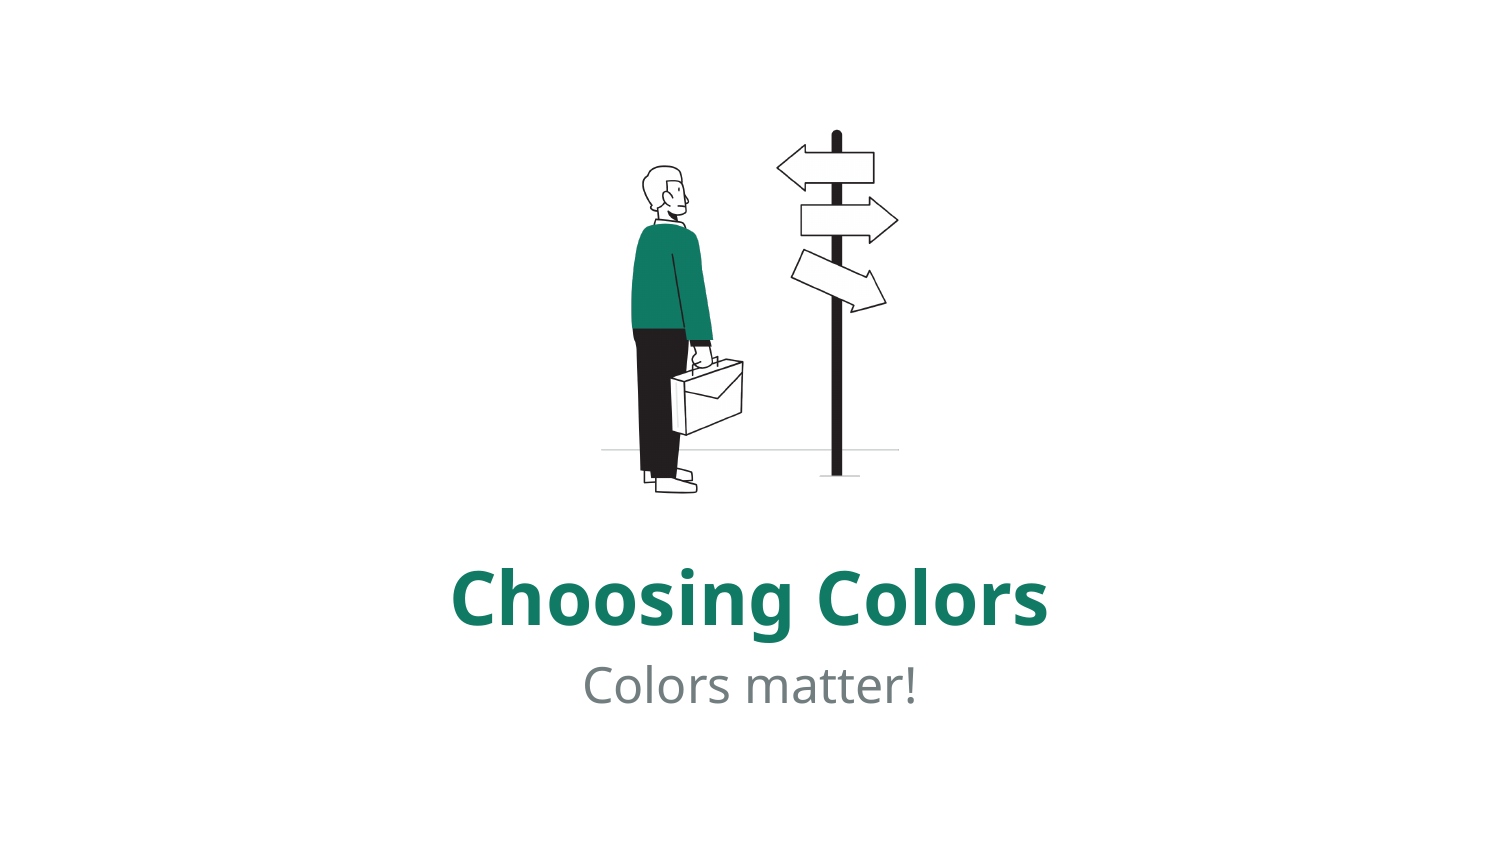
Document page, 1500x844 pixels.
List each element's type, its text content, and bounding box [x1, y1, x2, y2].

subtitle Colors matter! [51, 638, 1449, 769]
title Choosing Colors [51, 526, 1449, 638]
picture [435, 74, 1065, 547]
